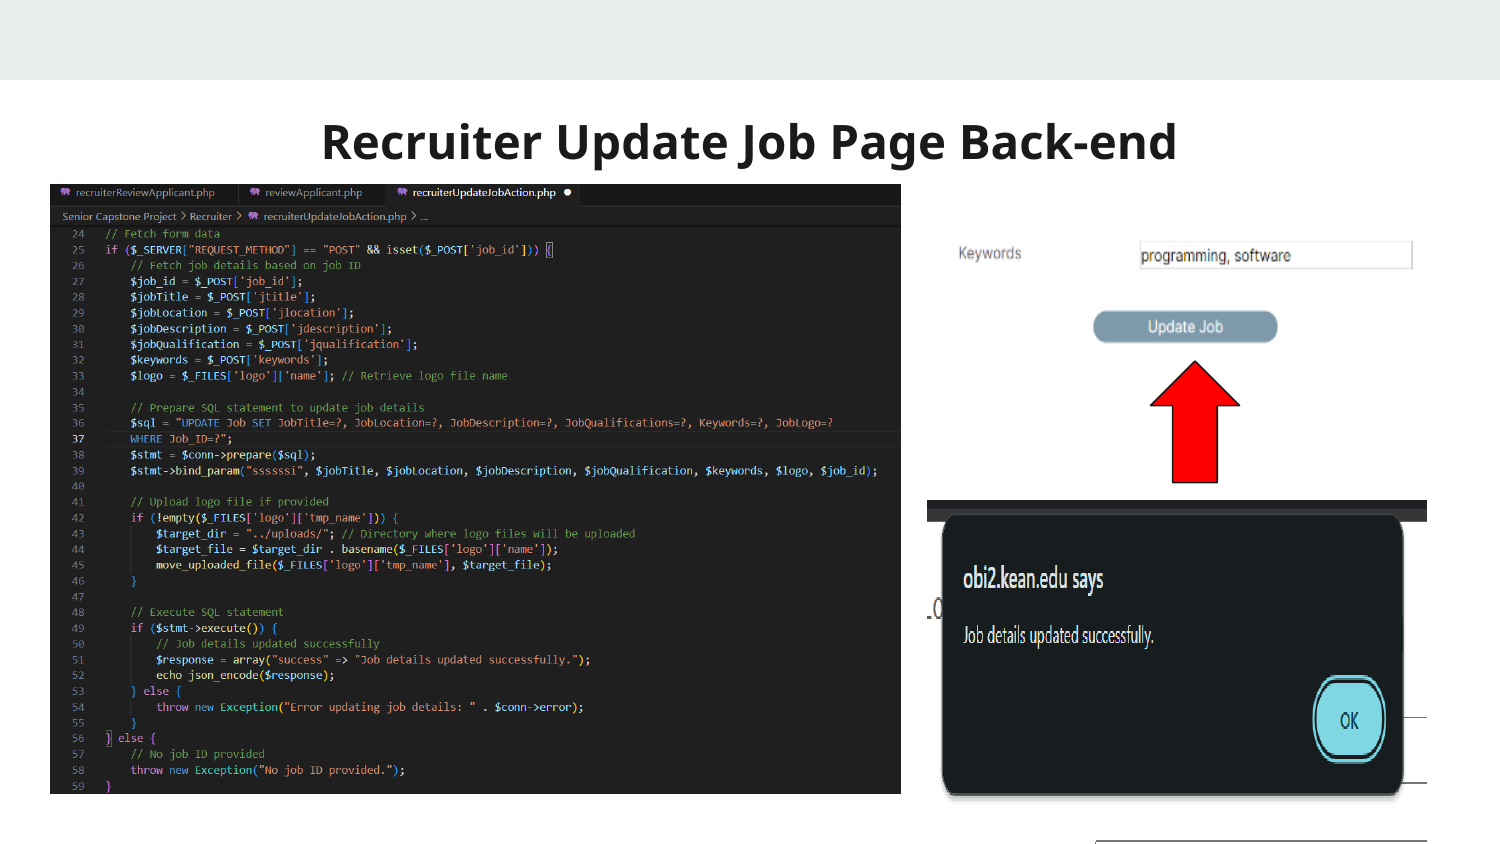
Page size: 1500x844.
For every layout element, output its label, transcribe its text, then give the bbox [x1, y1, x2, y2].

picture [938, 216, 1476, 375]
picture [50, 183, 901, 794]
picture [927, 500, 1427, 844]
title Recruiter Update Job Page Back-end [119, 96, 1381, 185]
text_box [1150, 382, 1240, 483]
